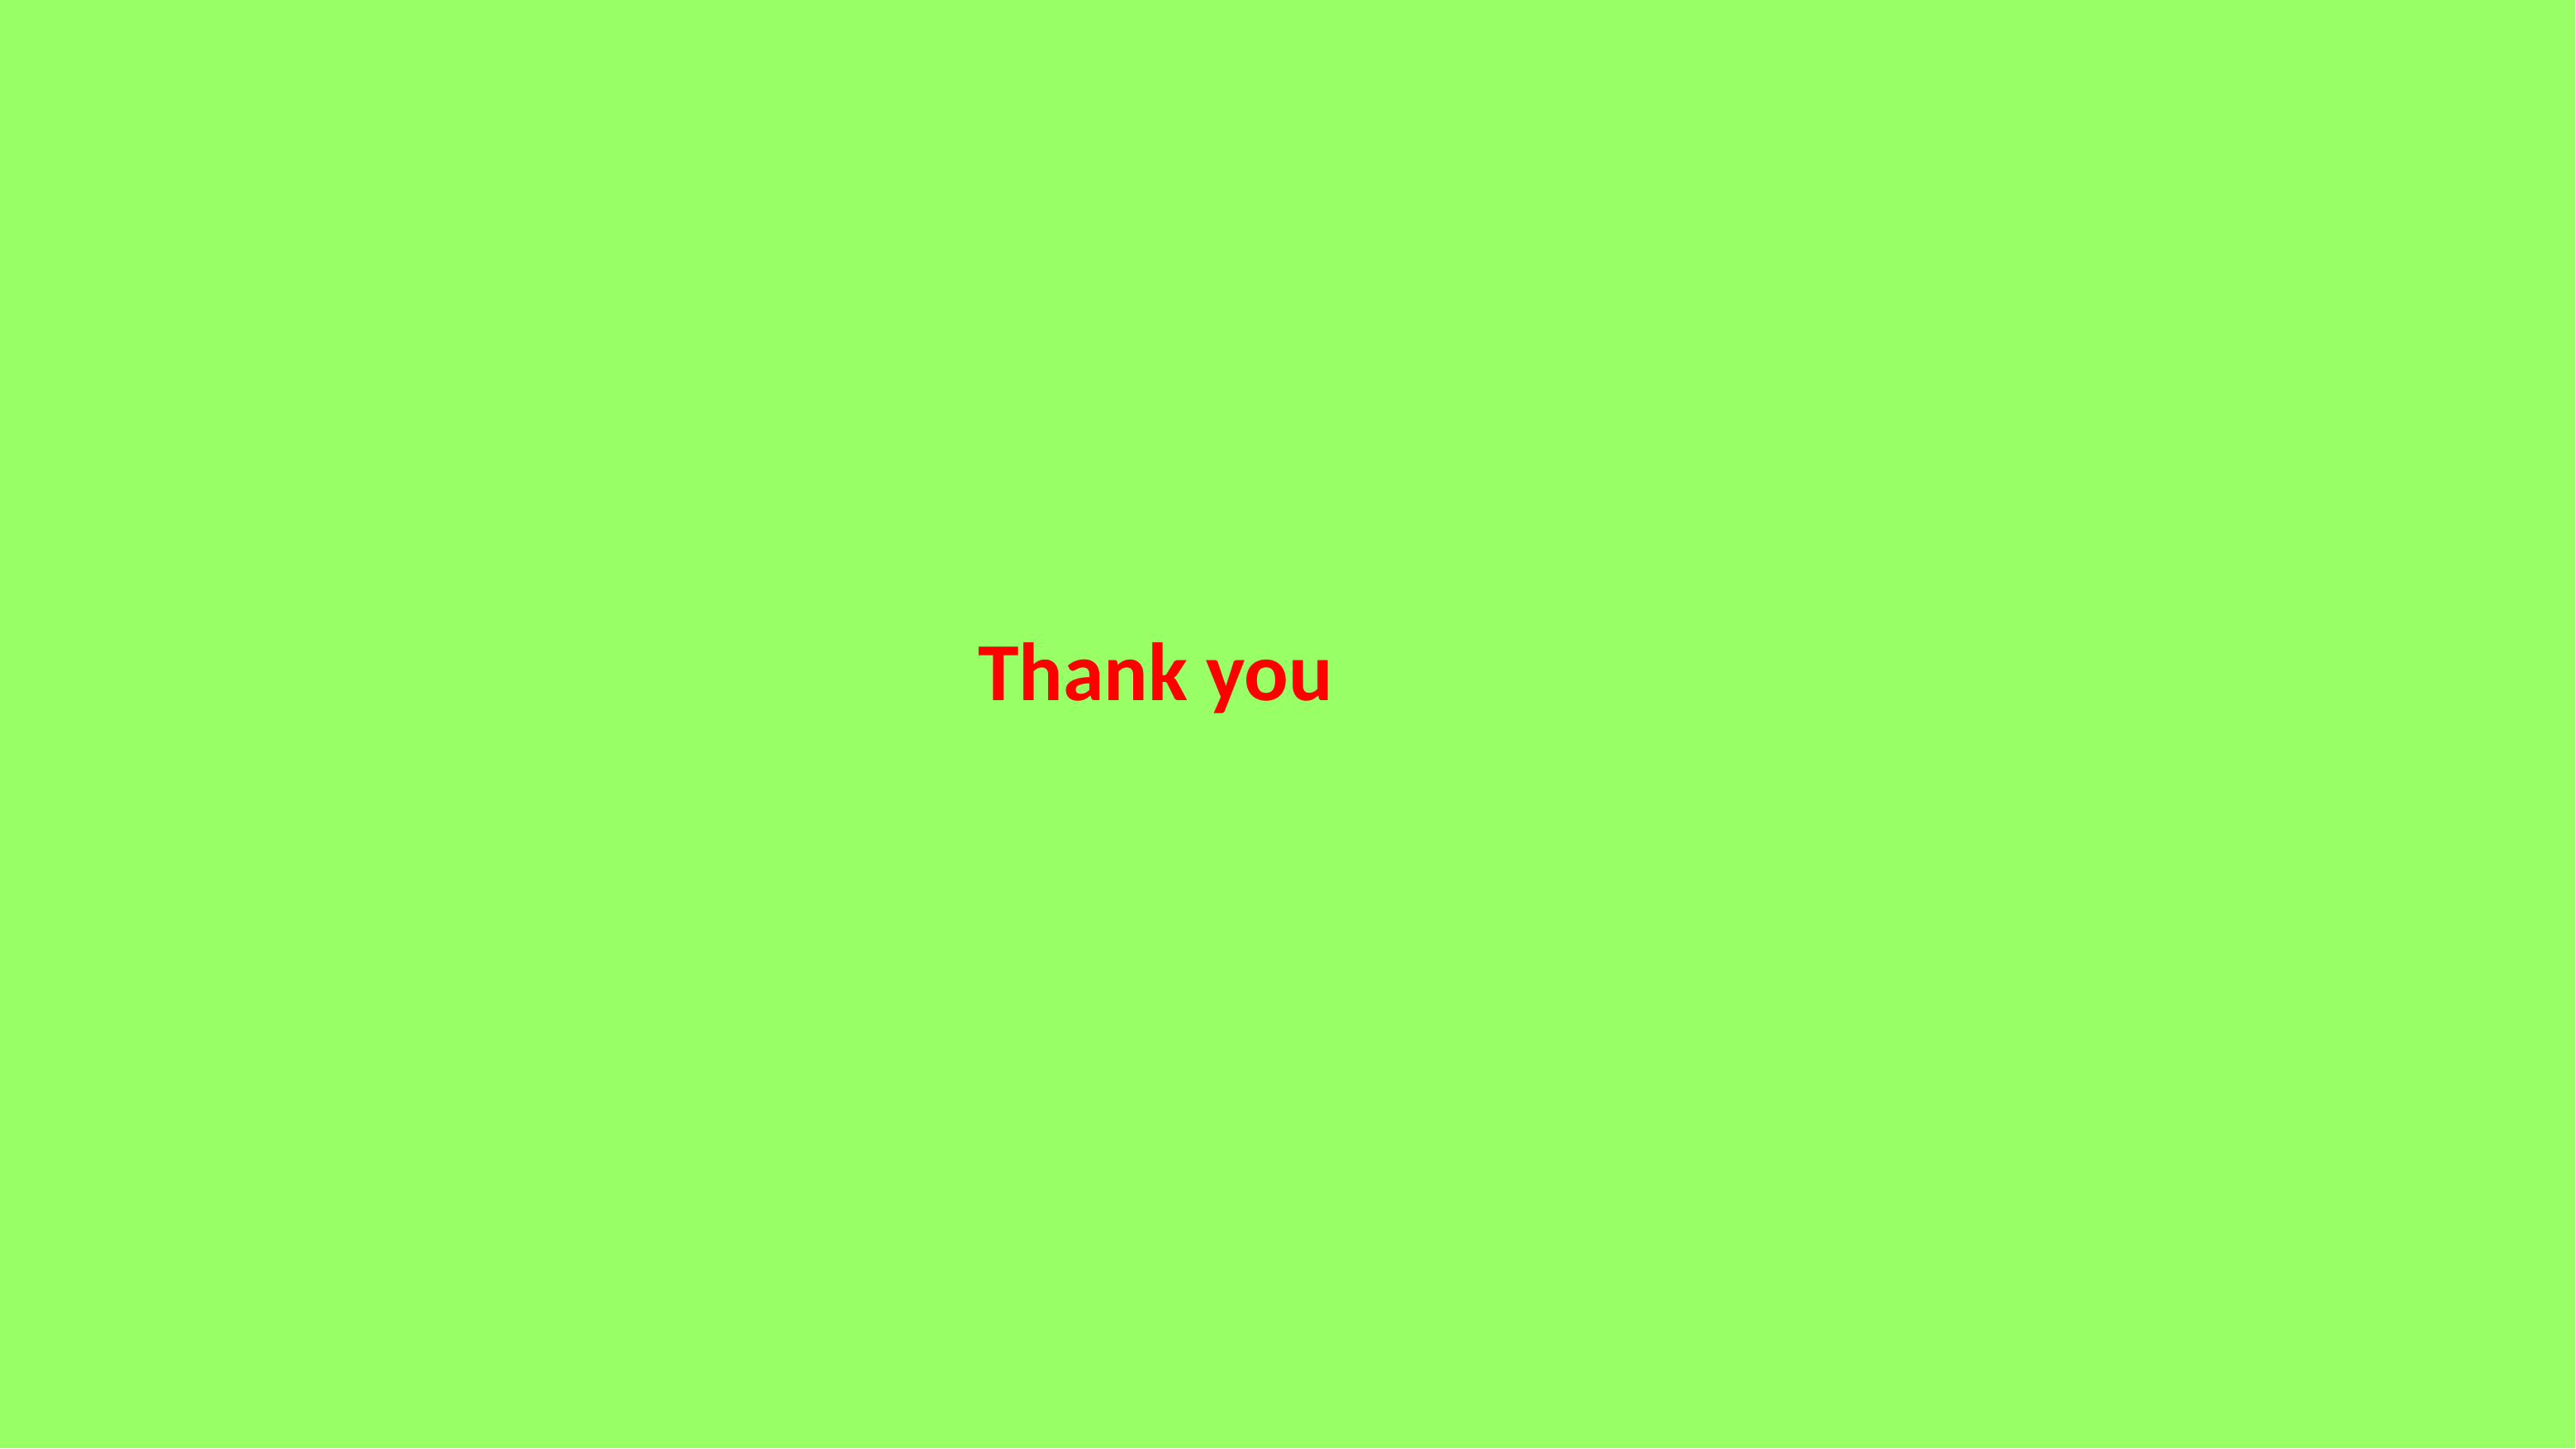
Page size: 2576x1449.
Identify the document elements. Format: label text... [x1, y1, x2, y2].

text_box Thank you [965, 611, 2137, 723]
